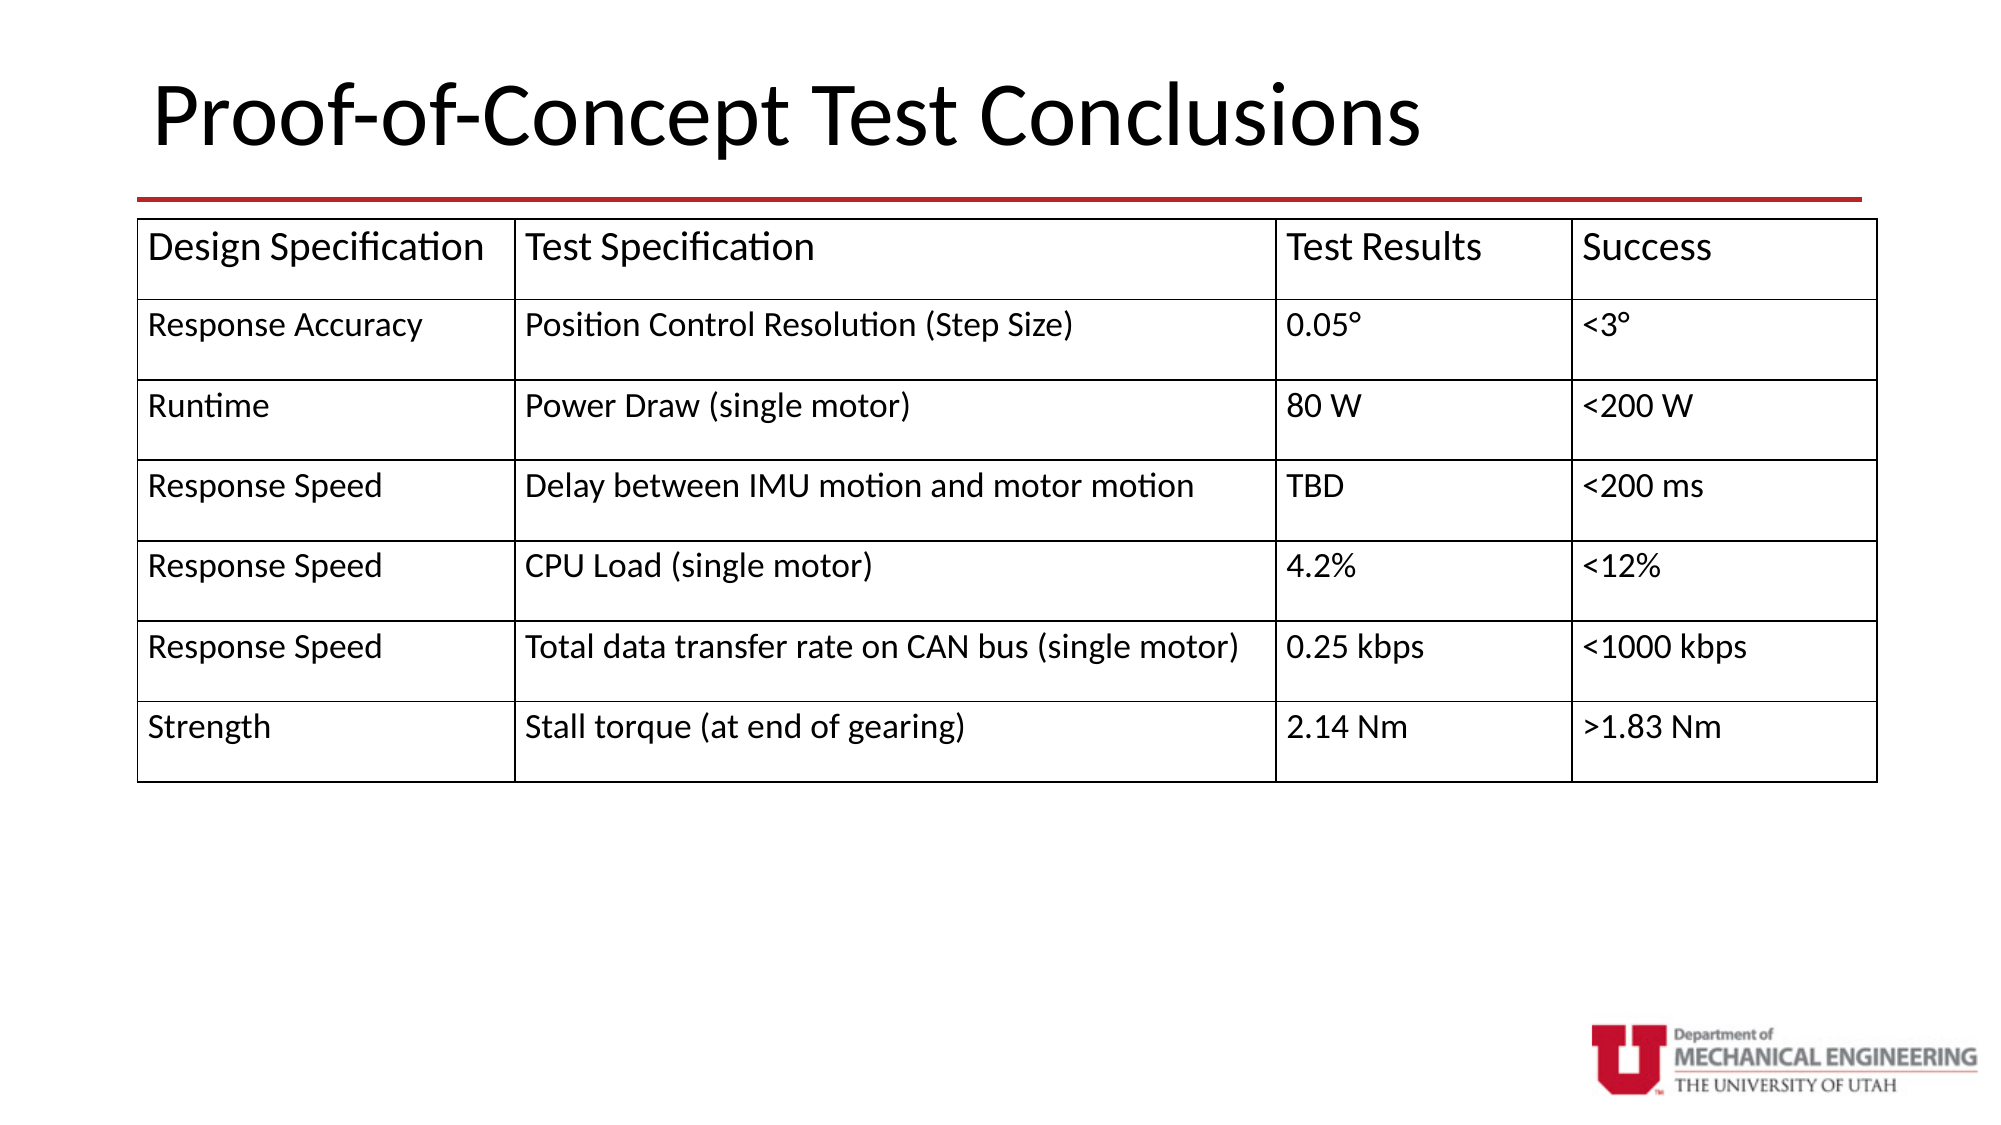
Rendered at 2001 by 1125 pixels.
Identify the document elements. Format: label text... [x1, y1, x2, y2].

table_cell >1.83 Nm [1573, 702, 1876, 781]
table_cell Total data transfer rate on CAN bus (single motor) [516, 622, 1275, 701]
table_cell Delay between IMU motion and motor motion [516, 461, 1275, 540]
table_cell Runtime [138, 381, 514, 459]
table_cell <12% [1573, 542, 1876, 620]
table_header Design Specification [138, 220, 514, 299]
table_header Test Results [1277, 220, 1571, 299]
table_cell <1000 kbps [1573, 622, 1876, 701]
table_cell 0.25 kbps [1277, 622, 1571, 701]
table_cell Stall torque (at end of gearing) [516, 702, 1275, 781]
table_cell <200 ms [1573, 461, 1876, 540]
table_cell 4.2% [1277, 542, 1571, 620]
table_header Success [1573, 220, 1876, 299]
table_cell Power Draw (single motor) [516, 381, 1275, 459]
table_cell <200 W [1573, 381, 1876, 459]
table_header Test Specification [516, 220, 1275, 299]
table_cell Response Accuracy [138, 300, 514, 379]
table_cell 0.05° [1277, 300, 1571, 379]
table_cell Response Speed [138, 461, 514, 540]
table_cell Response Speed [138, 542, 514, 620]
table_cell Strength [138, 702, 514, 781]
table_cell 2.14 Nm [1277, 702, 1571, 781]
table_cell Position Control Resolution (Step Size) [516, 300, 1275, 379]
picture [1591, 990, 1978, 1112]
table_cell 80 W [1277, 381, 1571, 459]
table_cell Response Speed [138, 622, 514, 701]
table_cell <3° [1573, 300, 1876, 379]
table_cell CPU Load (single motor) [516, 542, 1275, 620]
title Proof-of-Concept Test Conclusions [137, 59, 1863, 183]
table_cell TBD [1277, 461, 1571, 540]
